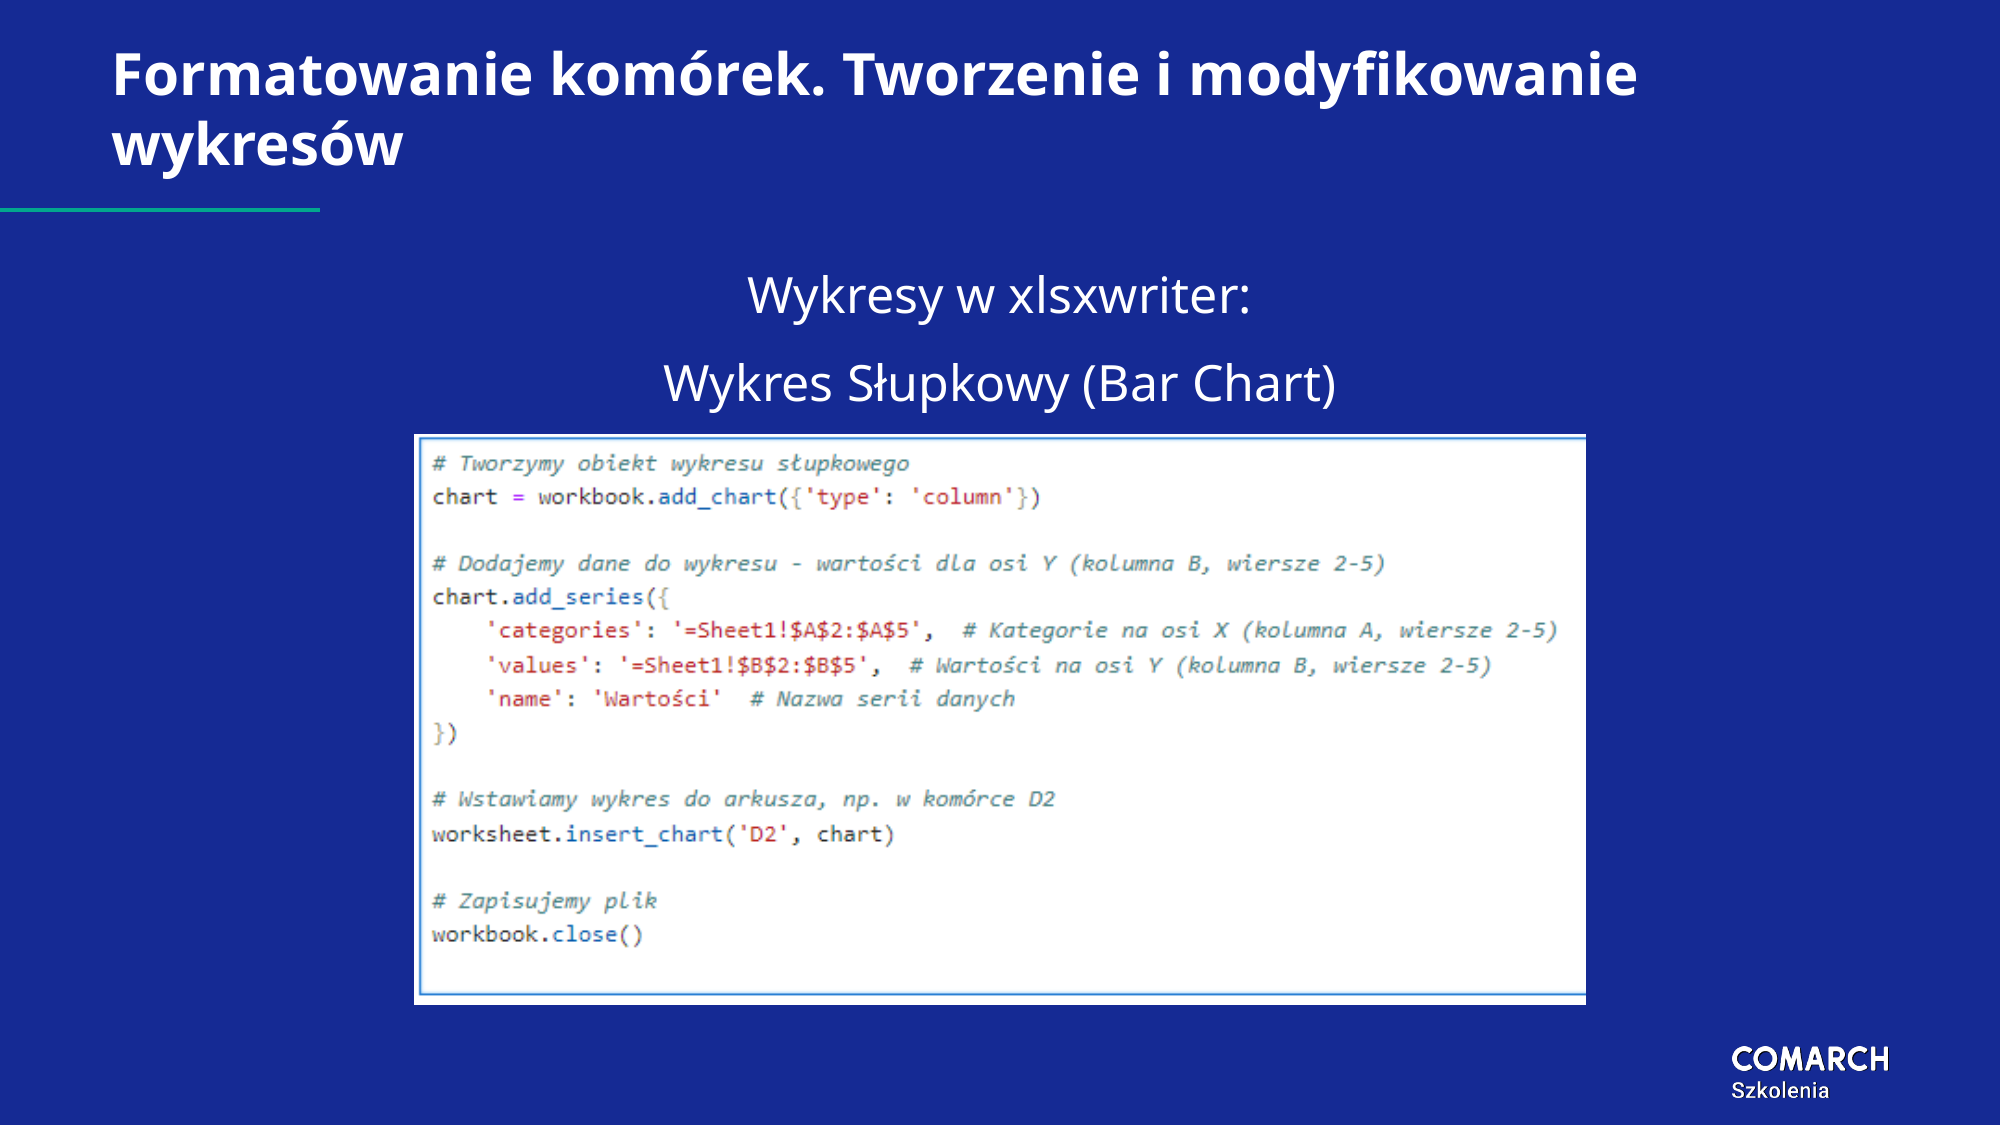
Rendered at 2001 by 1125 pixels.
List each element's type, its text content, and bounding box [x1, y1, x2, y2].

picture [414, 434, 1586, 1005]
title Formatowanie komórek. Tworzenie i modyfikowanie wykresów [111, 0, 1889, 185]
picture [1732, 1046, 1889, 1098]
list Wykresy w xlsxwriter: Wykres Słupkowy (Bar Chart) [111, 243, 1889, 1000]
